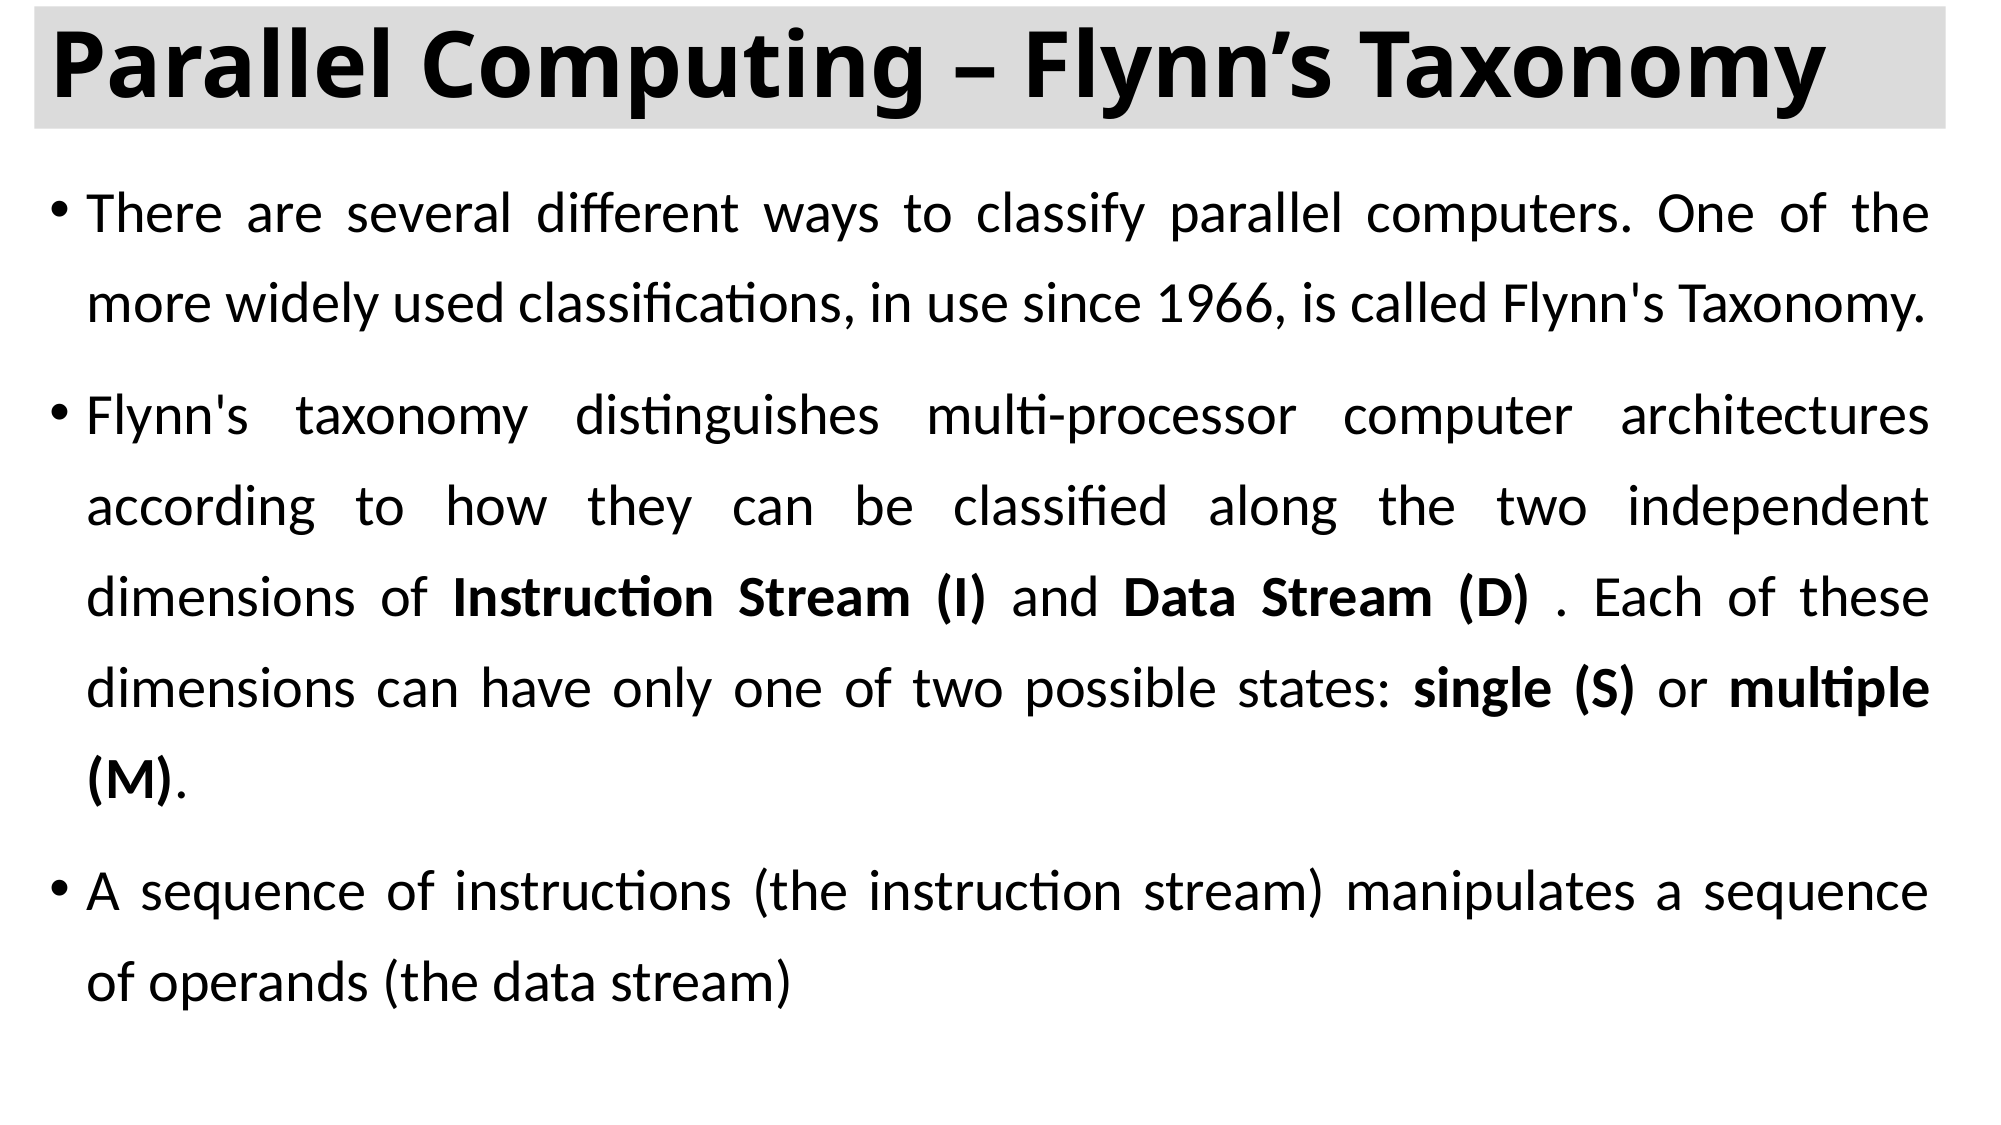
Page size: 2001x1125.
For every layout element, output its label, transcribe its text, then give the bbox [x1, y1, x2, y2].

list There are several different ways to classify parallel computers. One of the more widely used classifications, in use since 1966, is called Flynn's Taxonomy. Flynn's taxonomy distinguishes multi-processor computer architectures according to how they can be classified along the two independent dimensions of Instruction Stream (I) and Data Stream (D) . Each of these dimensions can have only one of two possible states: single (S) or multiple (M). A sequence of instructions (the instruction stream) manipulates a sequence of operands (the data stream) [34, 145, 1946, 1072]
title Parallel Computing – Flynn’s Taxonomy [34, 6, 1946, 129]
